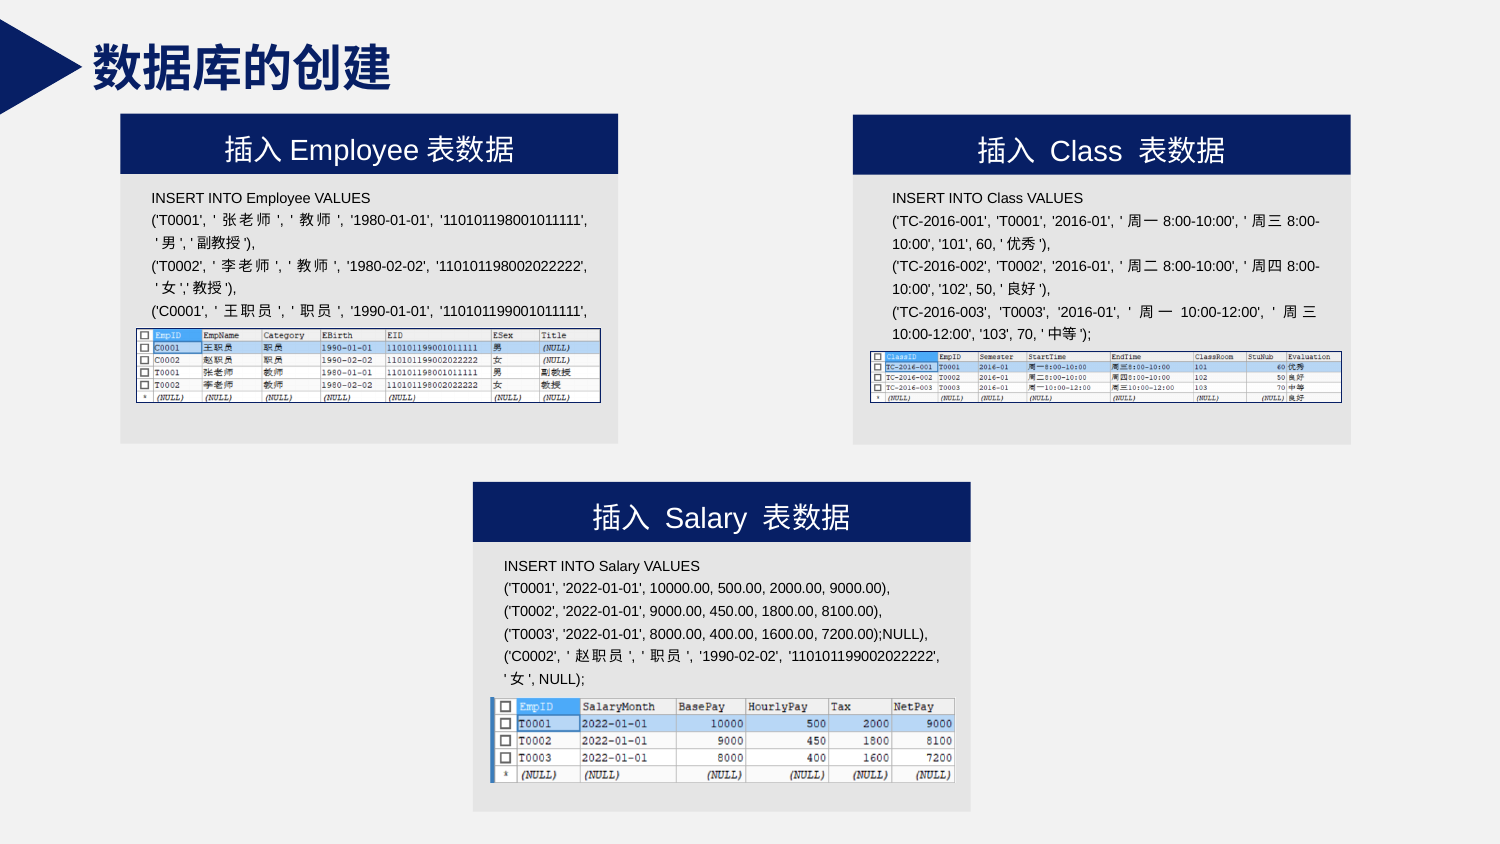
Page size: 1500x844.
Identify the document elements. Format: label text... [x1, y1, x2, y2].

text_box [0, 19, 83, 115]
text_box 数据库的创建 [77, 29, 408, 105]
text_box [120, 113, 619, 444]
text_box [852, 114, 1351, 445]
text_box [472, 481, 971, 812]
